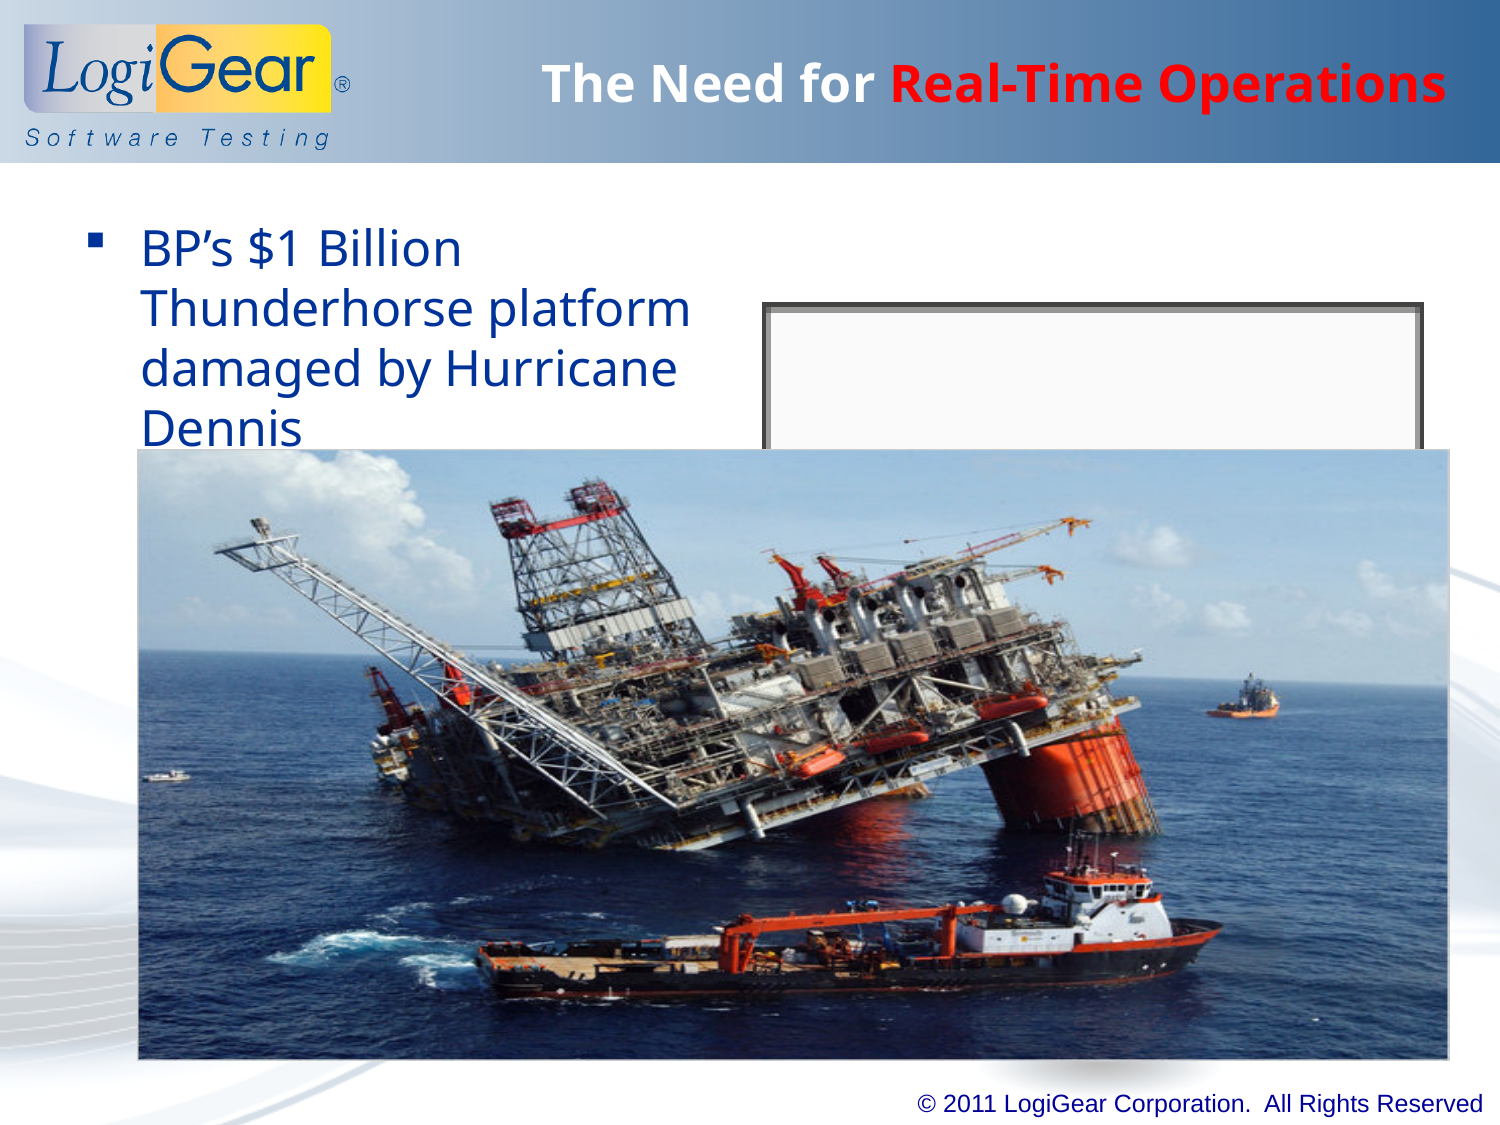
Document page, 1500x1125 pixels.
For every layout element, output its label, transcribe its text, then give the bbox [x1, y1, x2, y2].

picture [24, 24, 350, 150]
picture [137, 449, 1451, 1062]
list BP’s $1 Billion Thunderhorse platform damaged by Hurricane Dennis [68, 208, 732, 913]
title The Need for Real-Time Operations [412, 24, 1463, 138]
